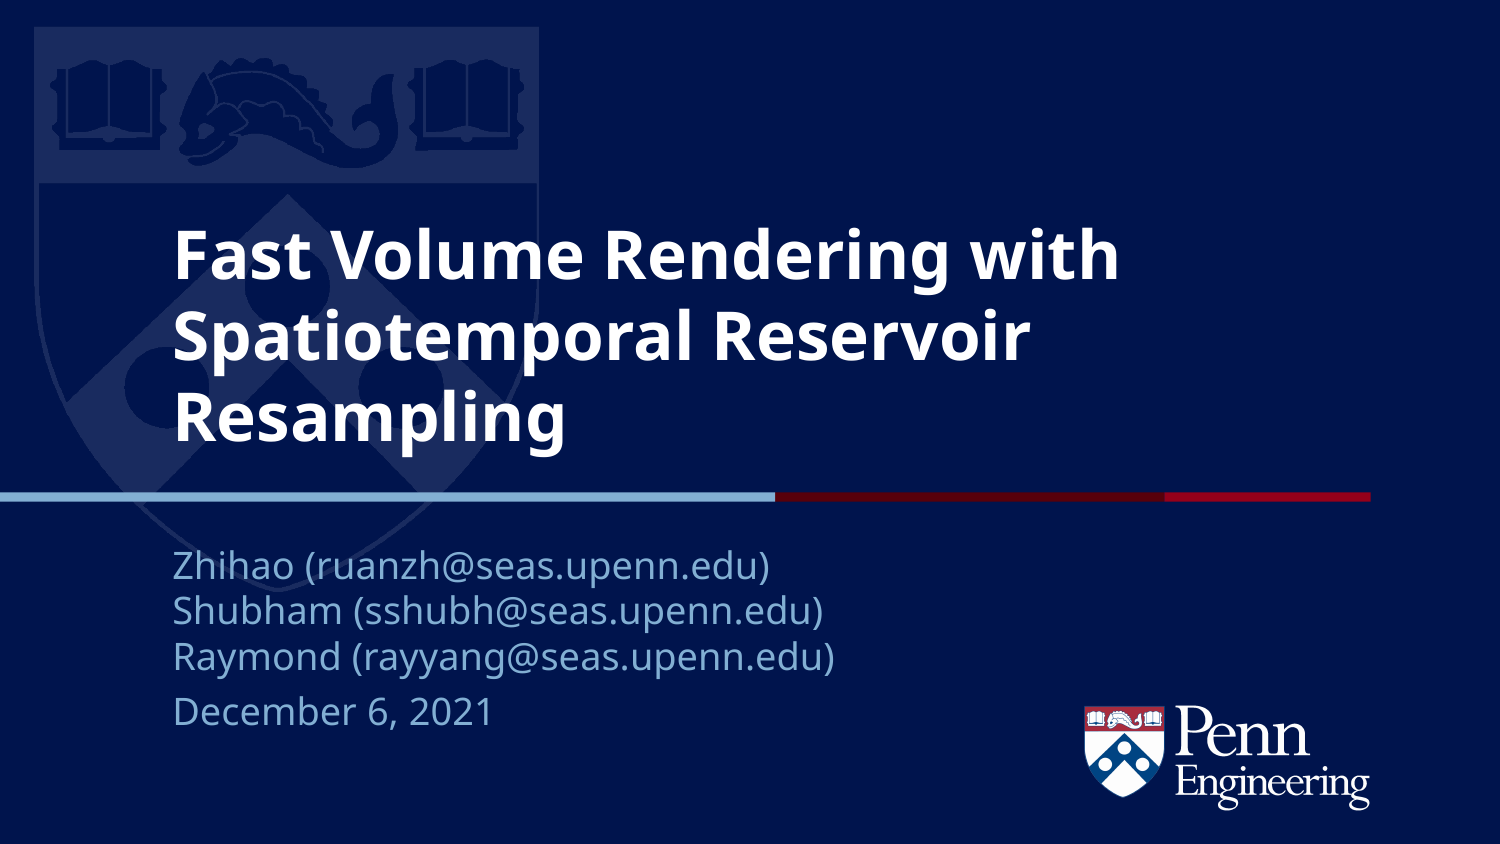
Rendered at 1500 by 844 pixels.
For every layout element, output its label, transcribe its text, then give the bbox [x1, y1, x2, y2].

title Fast Volume Rendering with Spatiotemporal Reservoir Resampling [157, 176, 1371, 463]
picture [1080, 786, 1371, 812]
subtitle Zhihao (ruanzh@seas.upenn.edu) Shubham (sshubh@seas.upenn.edu) Raymond (rayyang@seas.upenn.edu) December 6, 2021 [157, 534, 1371, 786]
